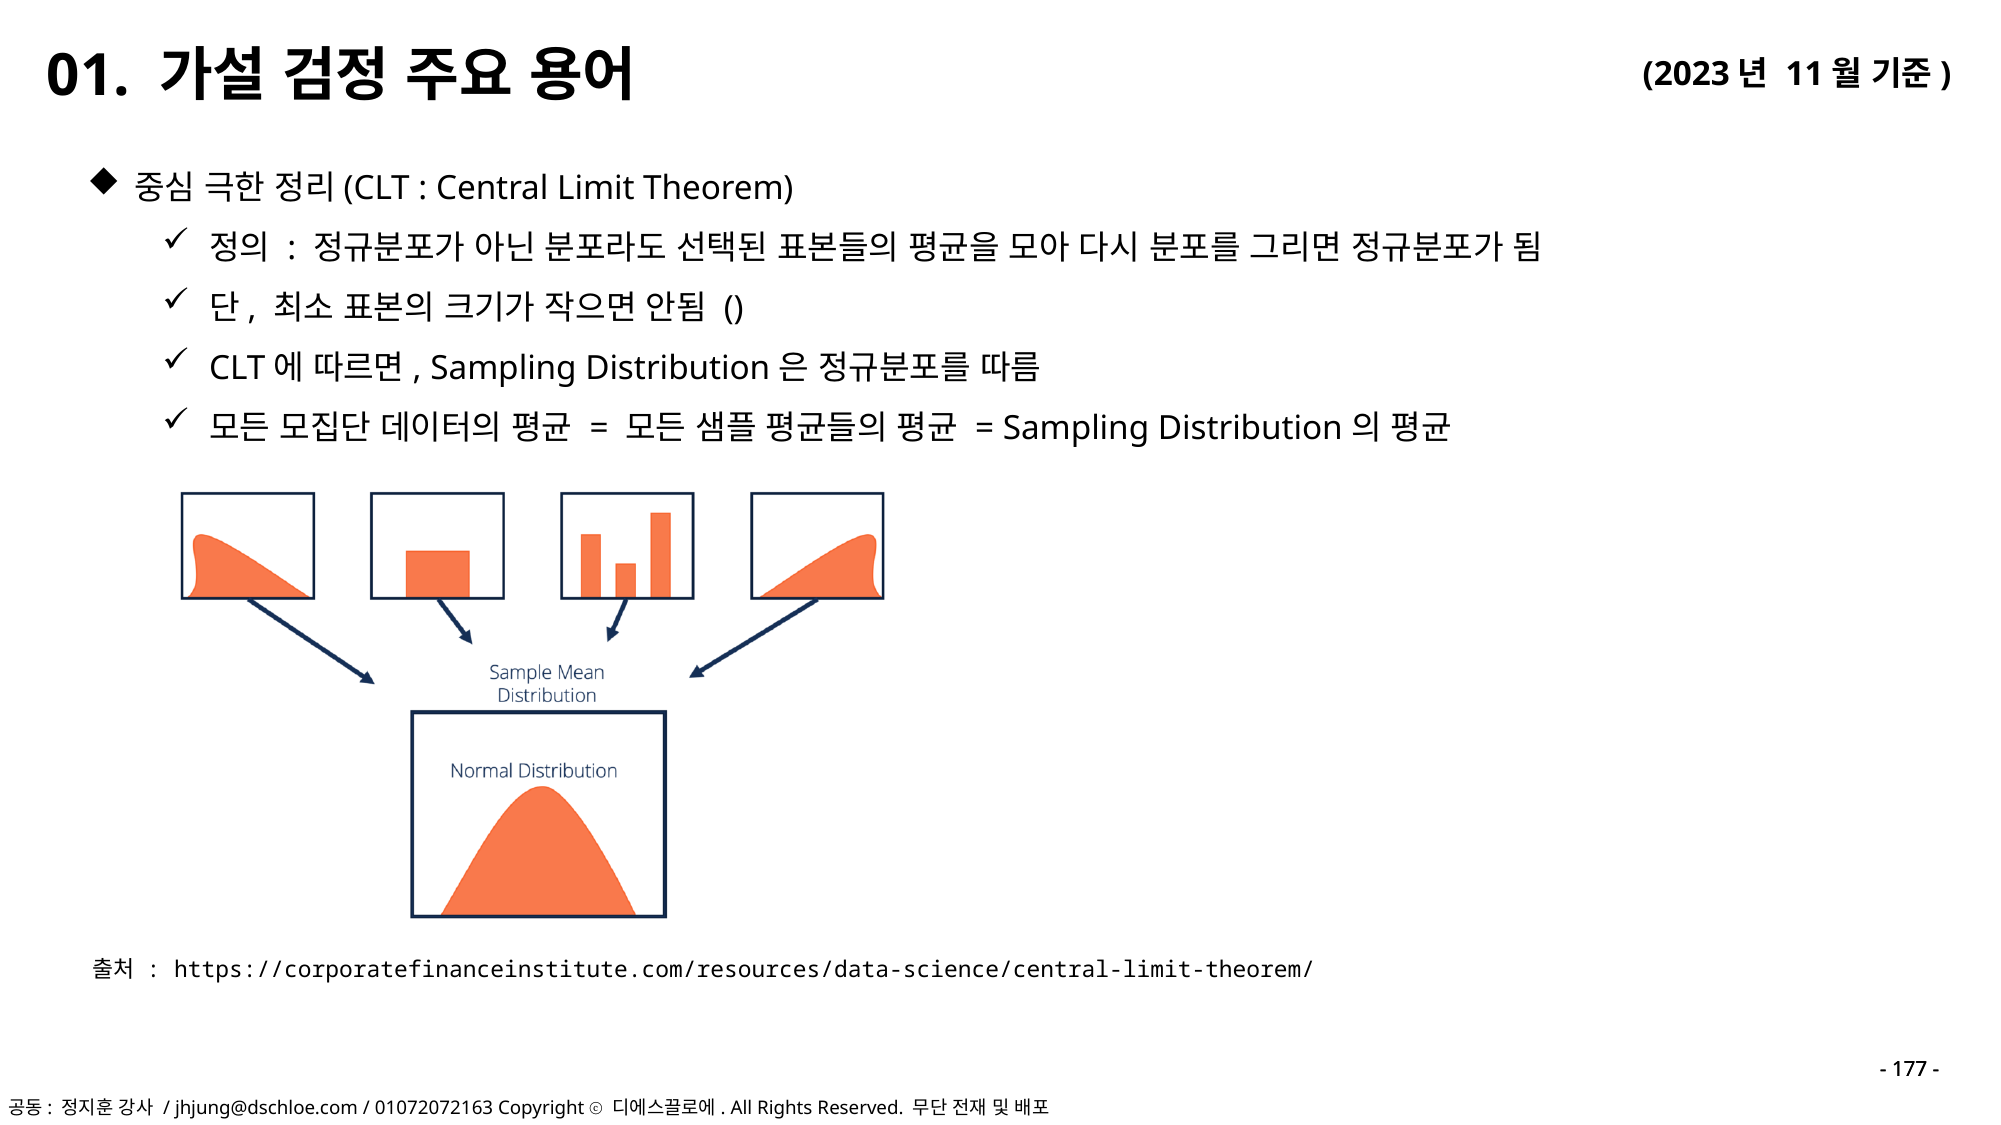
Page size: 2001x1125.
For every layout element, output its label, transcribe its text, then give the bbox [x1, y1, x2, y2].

picture [168, 479, 896, 925]
text_box 출처 : https://corporatefinanceinstitute.com/resources/data-science/central-limit-theorem/ [77, 947, 1331, 990]
slide_number - 177 - [1504, 1039, 1955, 1100]
text_box 01. 가설 검정 주요 용어 [32, 30, 651, 115]
